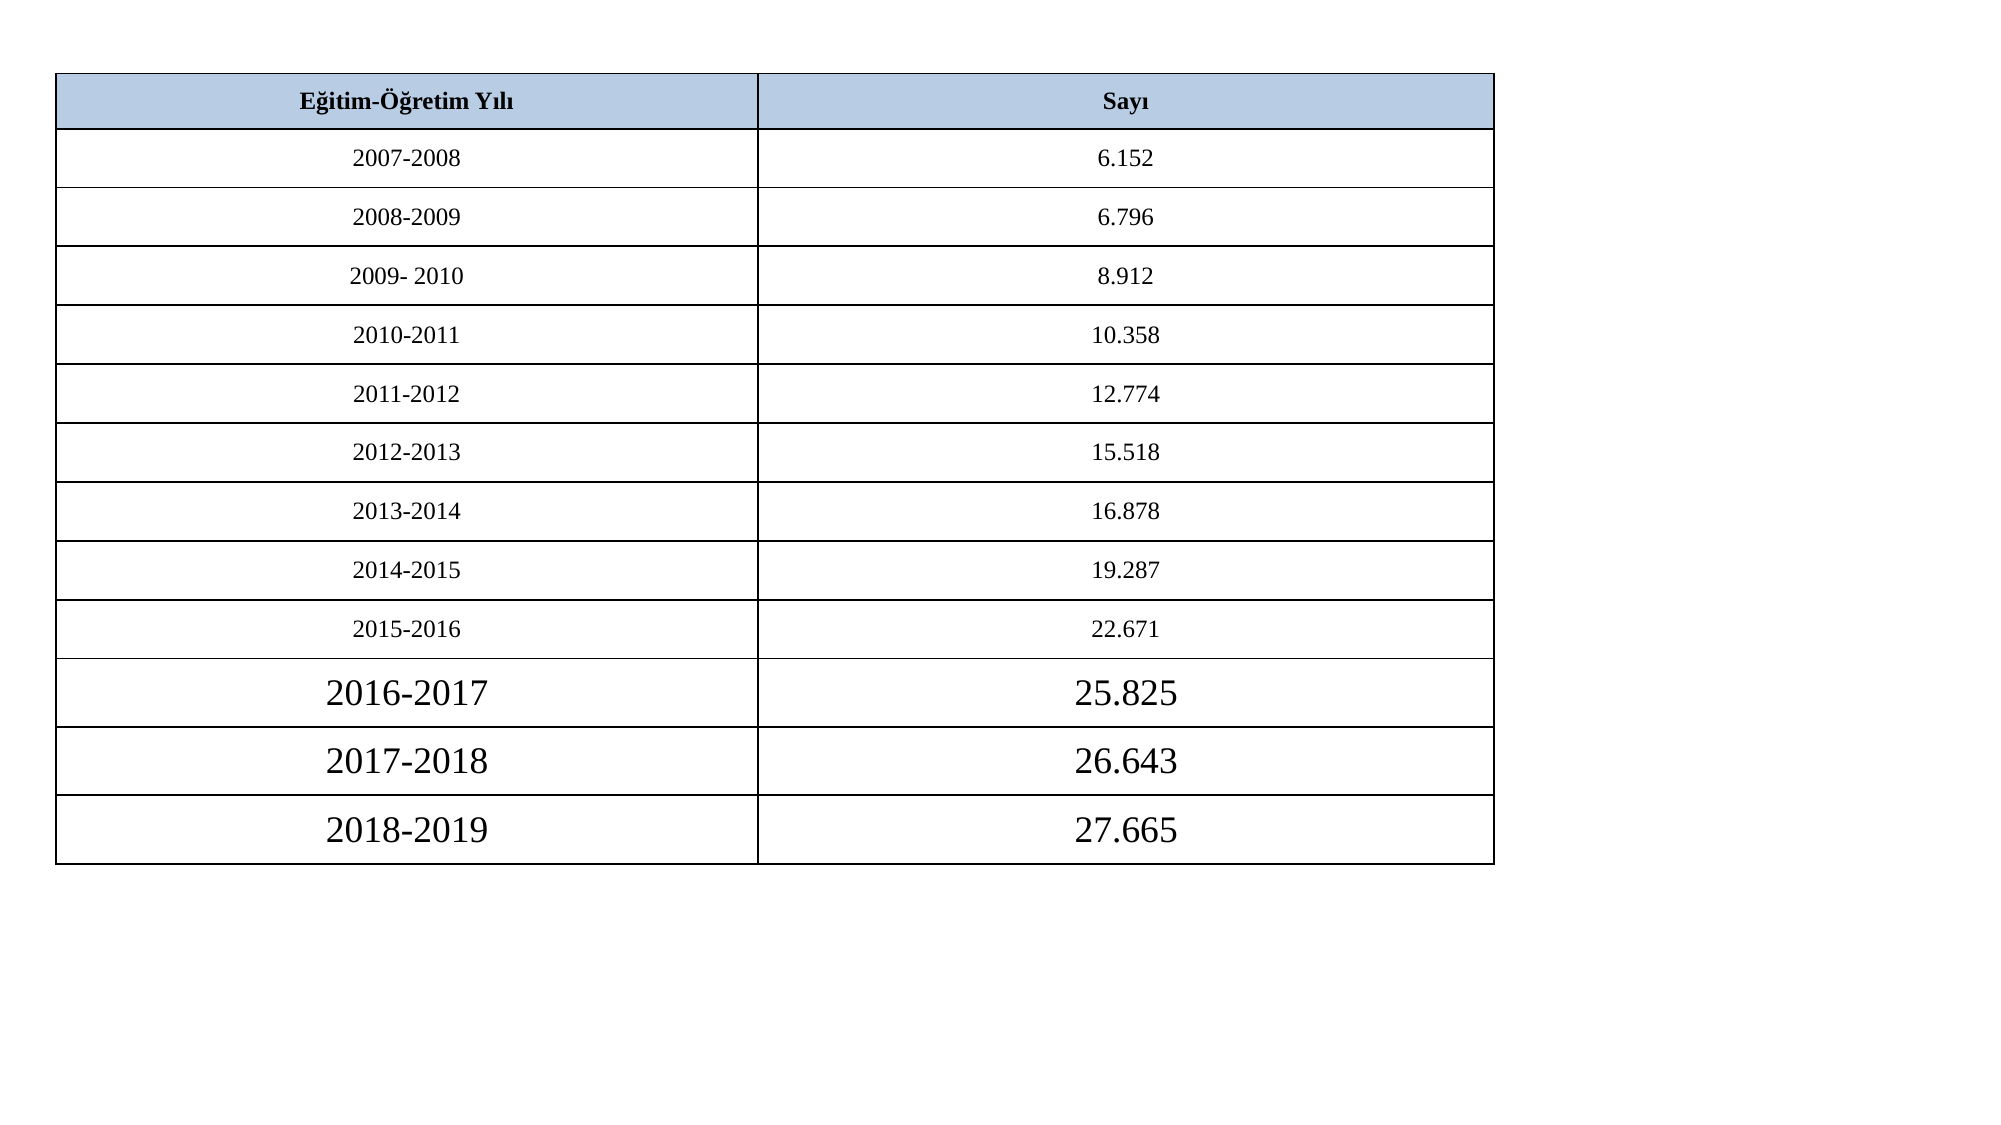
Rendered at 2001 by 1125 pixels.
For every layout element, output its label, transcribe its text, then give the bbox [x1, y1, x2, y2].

table_cell 15.518 [759, 424, 1493, 481]
table_header Sayı [759, 74, 1493, 128]
table_cell 2011-2012 [57, 365, 757, 422]
table_cell 2012-2013 [57, 424, 757, 481]
table_cell 19.287 [759, 542, 1493, 599]
table_cell 2010-2011 [57, 306, 757, 363]
table_header Eğitim-Öğretim Yılı [57, 74, 757, 128]
table_cell 16.878 [759, 483, 1493, 540]
table_cell 6.152 [759, 130, 1493, 187]
table_cell 2007-2008 [57, 130, 757, 187]
table_cell 2018-2019 [57, 796, 757, 863]
table_cell 2008-2009 [57, 188, 757, 245]
table_cell 22.671 [759, 601, 1493, 658]
table_cell 2014-2015 [57, 542, 757, 599]
table_cell 2013-2014 [57, 483, 757, 540]
table_cell 26.643 [759, 728, 1493, 794]
table_cell 2017-2018 [57, 728, 757, 794]
table_cell 8.912 [759, 247, 1493, 304]
table_cell 2009- 2010 [57, 247, 757, 304]
table_cell 12.774 [759, 365, 1493, 422]
table_cell 6.796 [759, 188, 1493, 245]
table_cell 25.825 [759, 659, 1493, 726]
table_cell 27.665 [759, 796, 1493, 863]
table_cell 2015-2016 [57, 601, 757, 658]
table_cell 10.358 [759, 306, 1493, 363]
table_cell 2016-2017 [57, 659, 757, 726]
